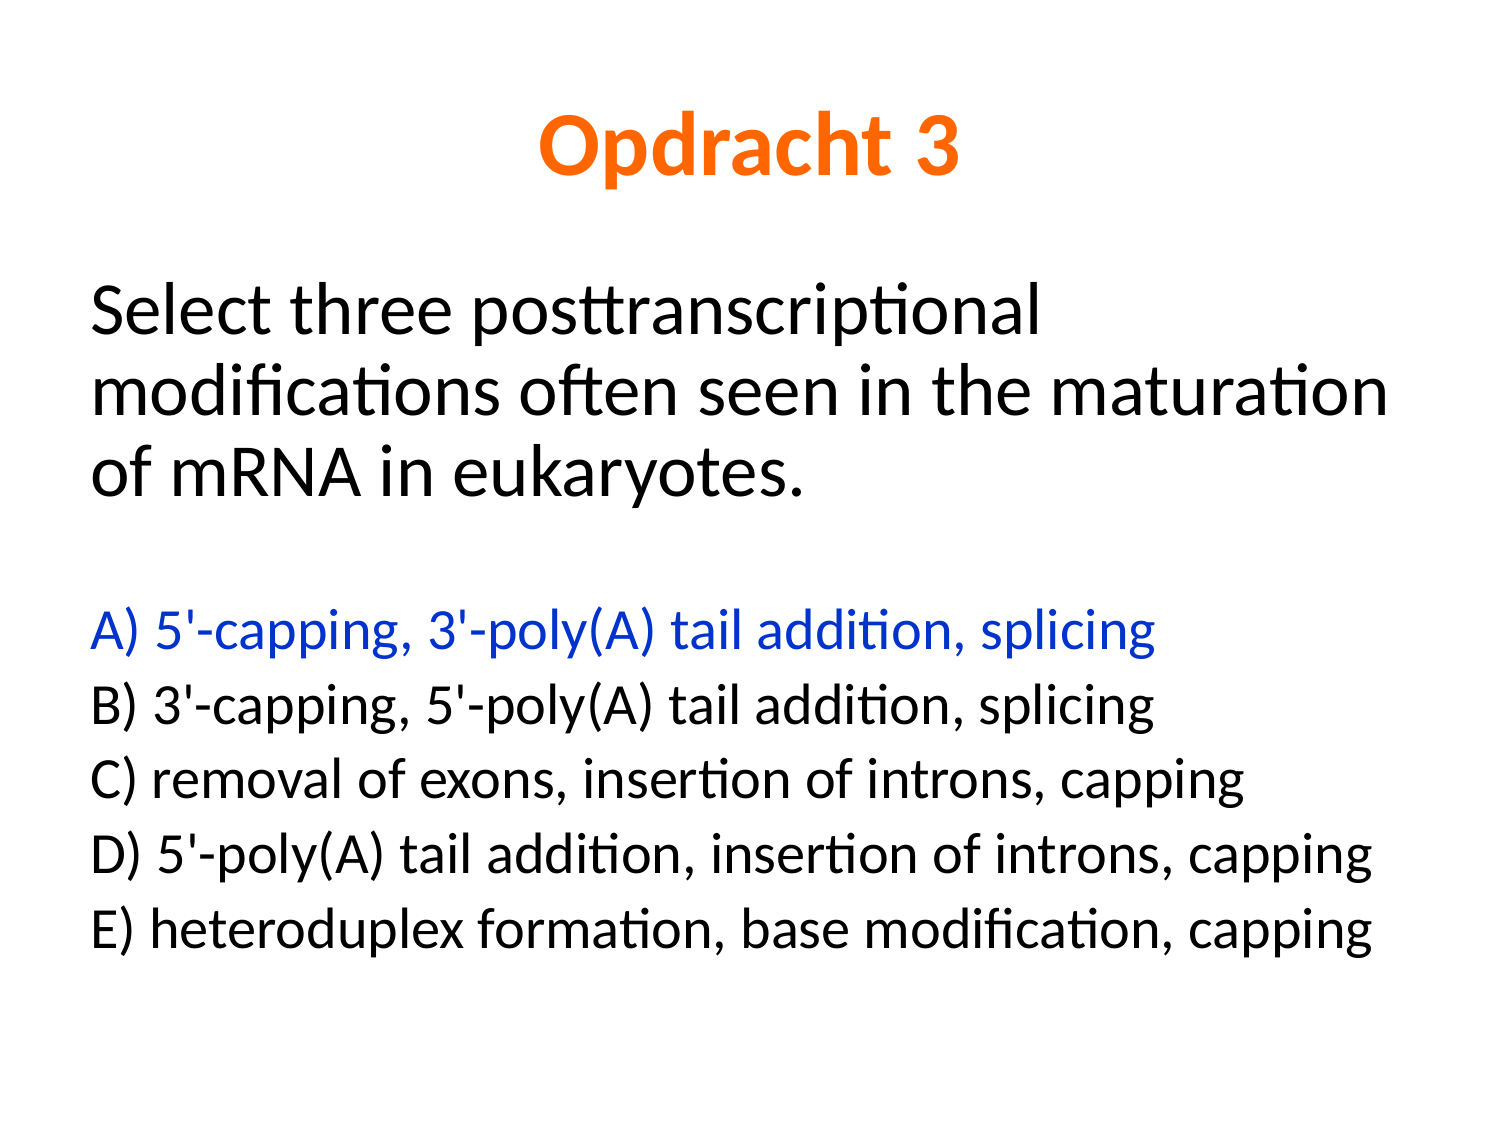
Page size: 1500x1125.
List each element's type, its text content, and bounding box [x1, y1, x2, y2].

list Select three posttranscriptional modifications often seen in the maturation of mRNA in eukaryotes. A) 5'-capping, 3'-poly(A) tail addition, splicing B) 3'-capping, 5'-poly(A) tail addition, splicing C) removal of exons, insertion of introns, capping D) 5'-poly(A) tail addition, insertion of introns, capping E) heteroduplex formation, base modification, capping [74, 262, 1426, 1006]
title Opdracht 3 [74, 44, 1426, 233]
